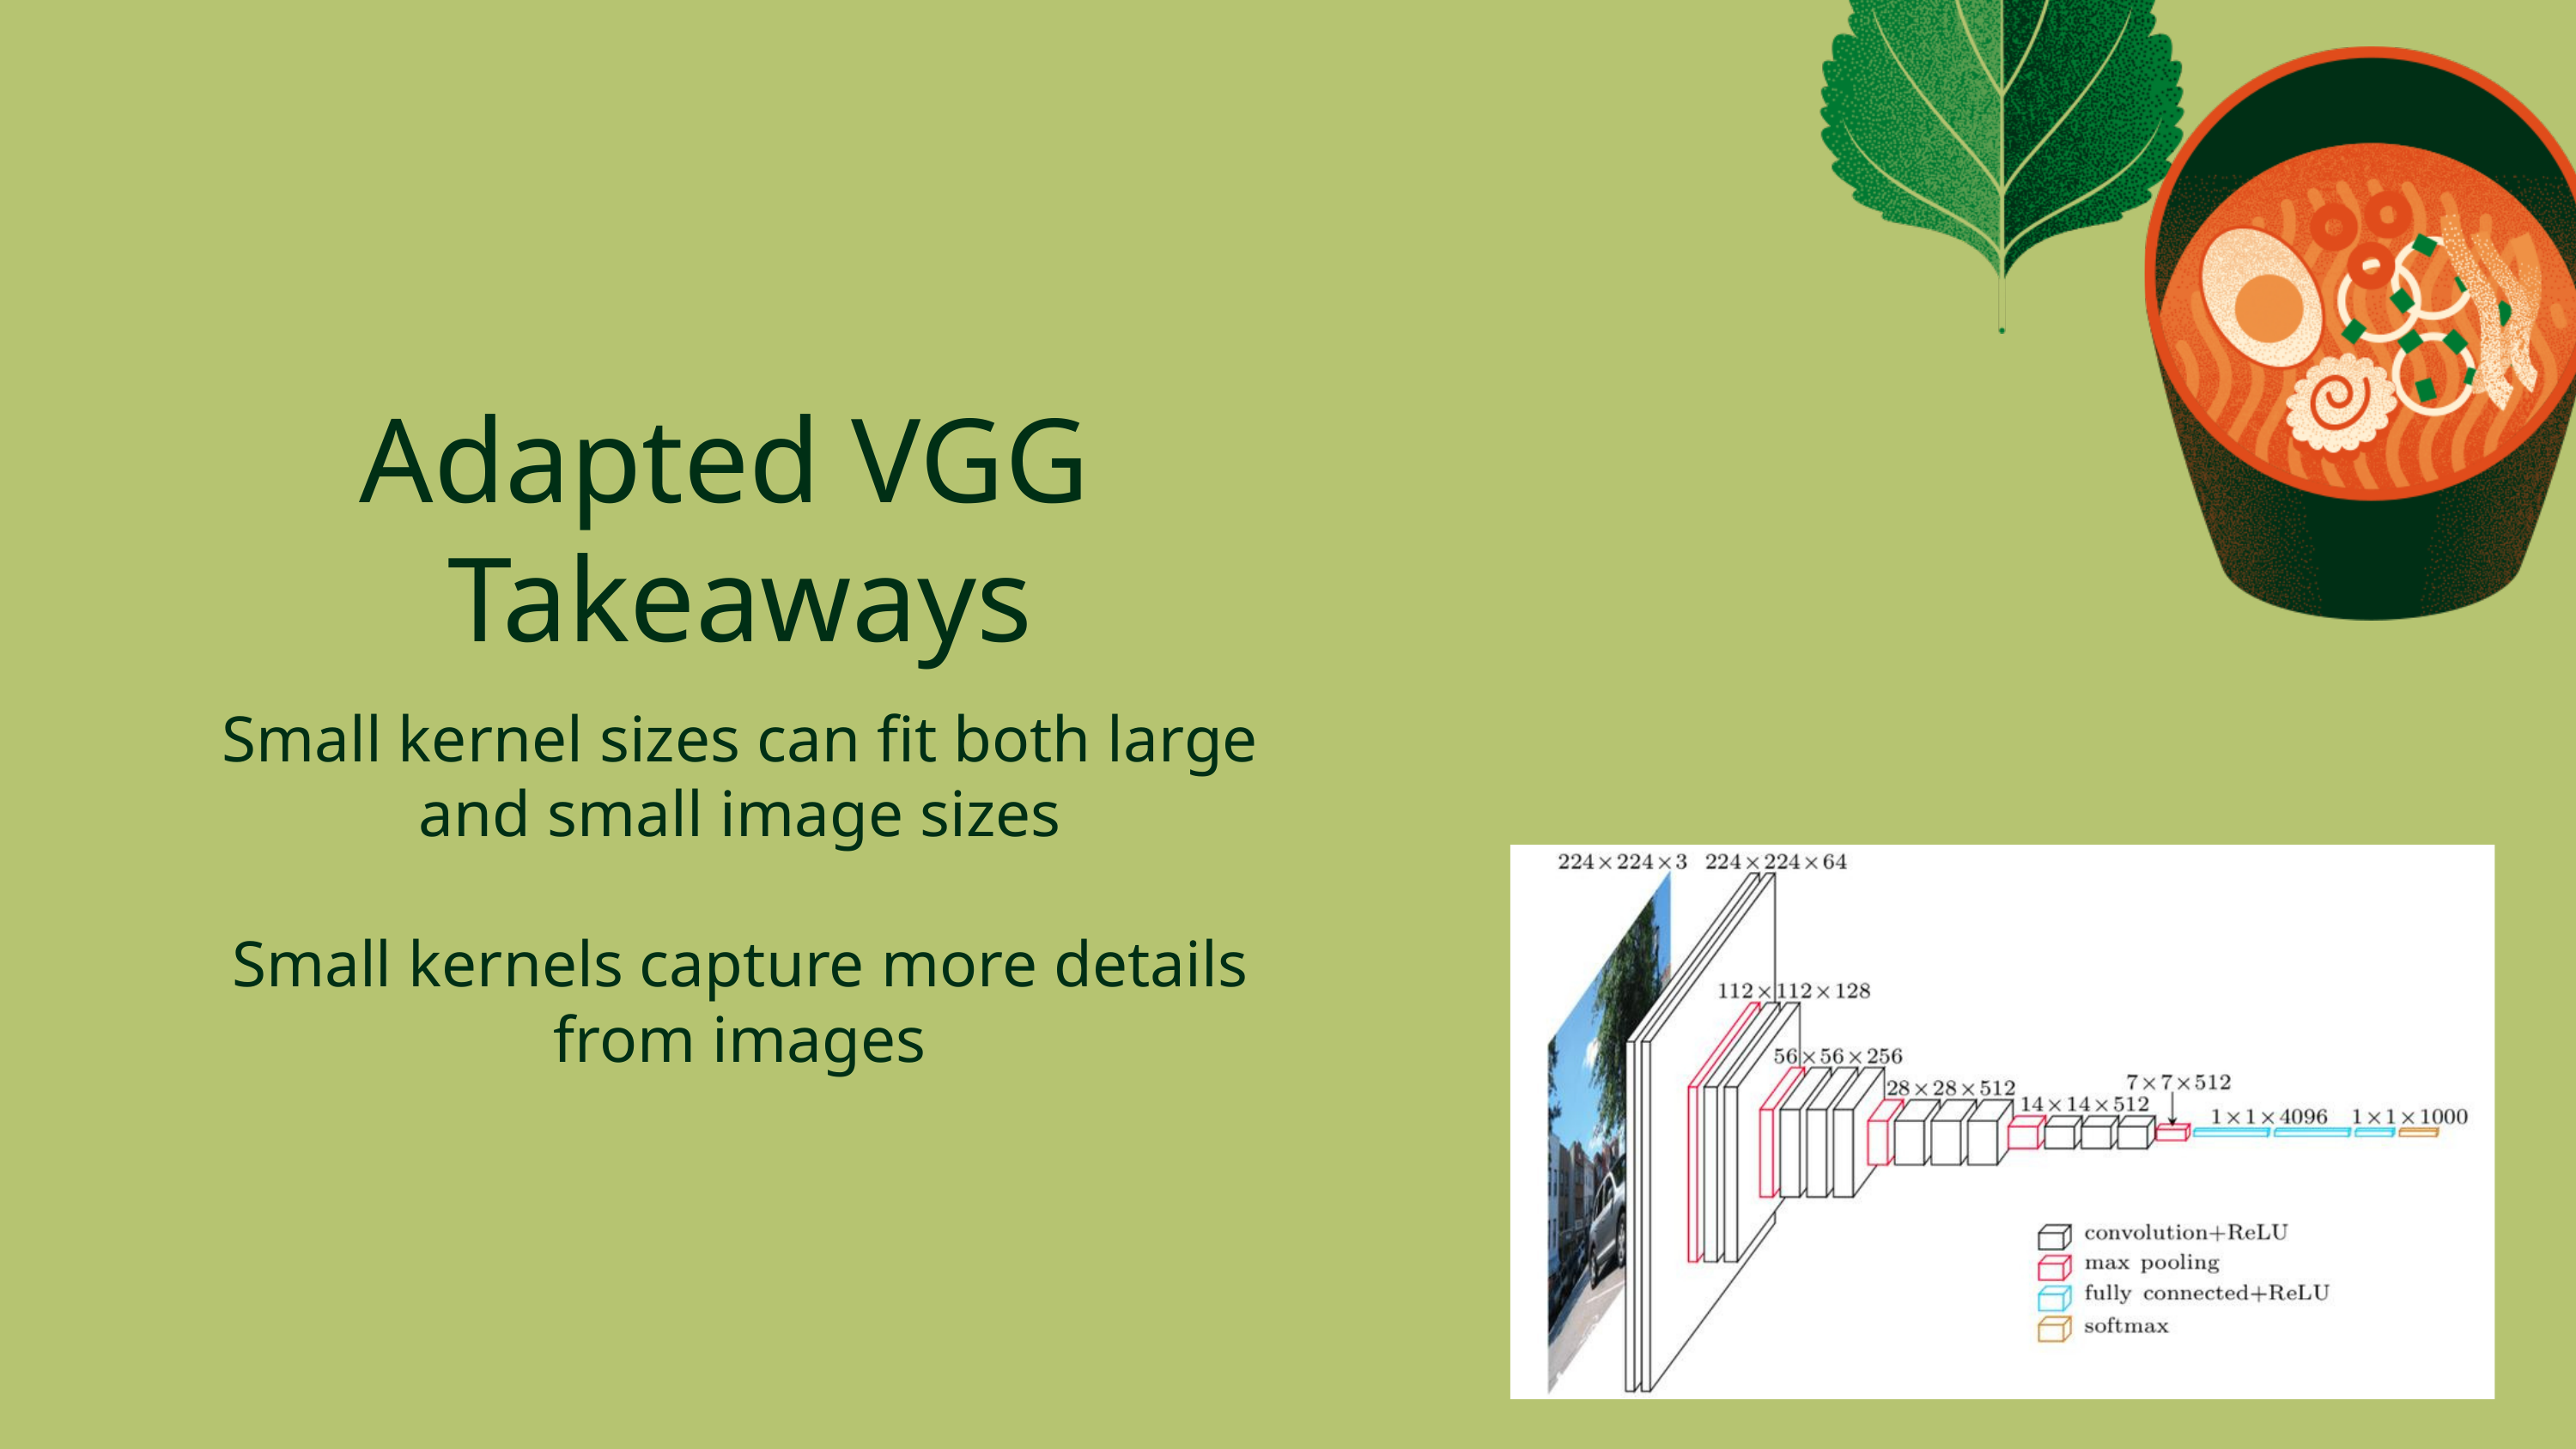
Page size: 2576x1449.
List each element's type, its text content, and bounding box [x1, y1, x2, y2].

text_box [2144, 46, 2576, 621]
text_box [1816, 0, 2189, 334]
text_box [1510, 845, 2495, 1400]
text_box Adapted VGG Takeaways [297, 385, 1183, 665]
text_box Small kernel sizes can fit both large and small image sizes Small kernels capture more details from images [221, 699, 1260, 1075]
